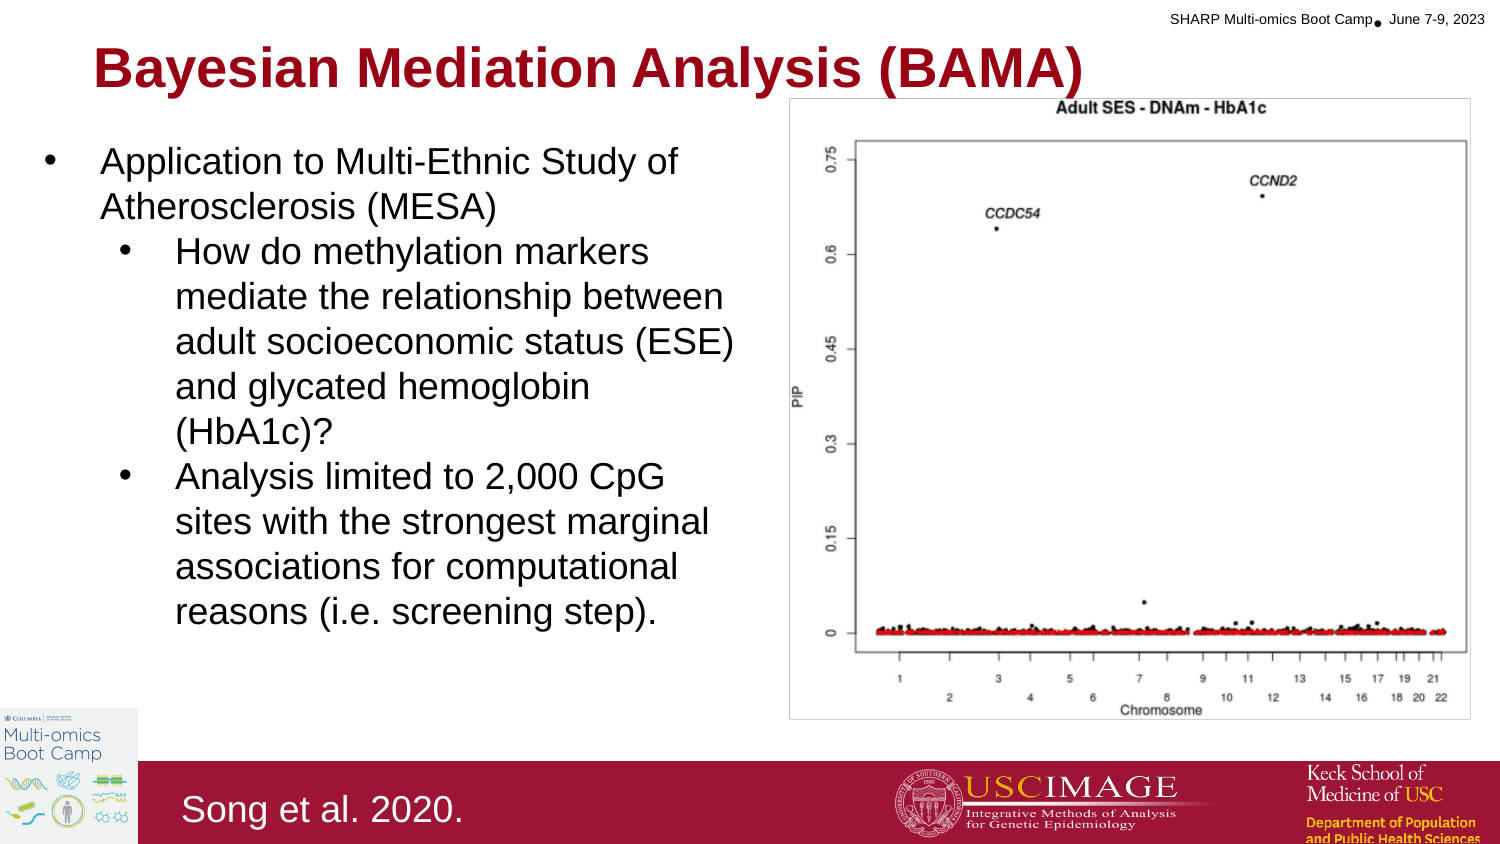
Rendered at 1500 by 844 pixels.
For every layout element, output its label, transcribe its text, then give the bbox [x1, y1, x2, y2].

text_box Application to Multi-Ethnic Study of Atherosclerosis (MESA) How do methylation markers mediate the relationship between adult socioeconomic status (ESE) and glycated hemoglobin (HbA1c)? Analysis limited to 2,000 CpG sites with the strongest marginal associations for computational reasons (i.e. screening step). [0, 129, 750, 640]
text_box Song et al. 2020. [166, 777, 479, 838]
picture [785, 95, 1473, 722]
text_box Bayesian Mediation Analysis (BAMA) [78, 23, 1392, 130]
picture [883, 759, 1285, 844]
picture [0, 708, 138, 844]
